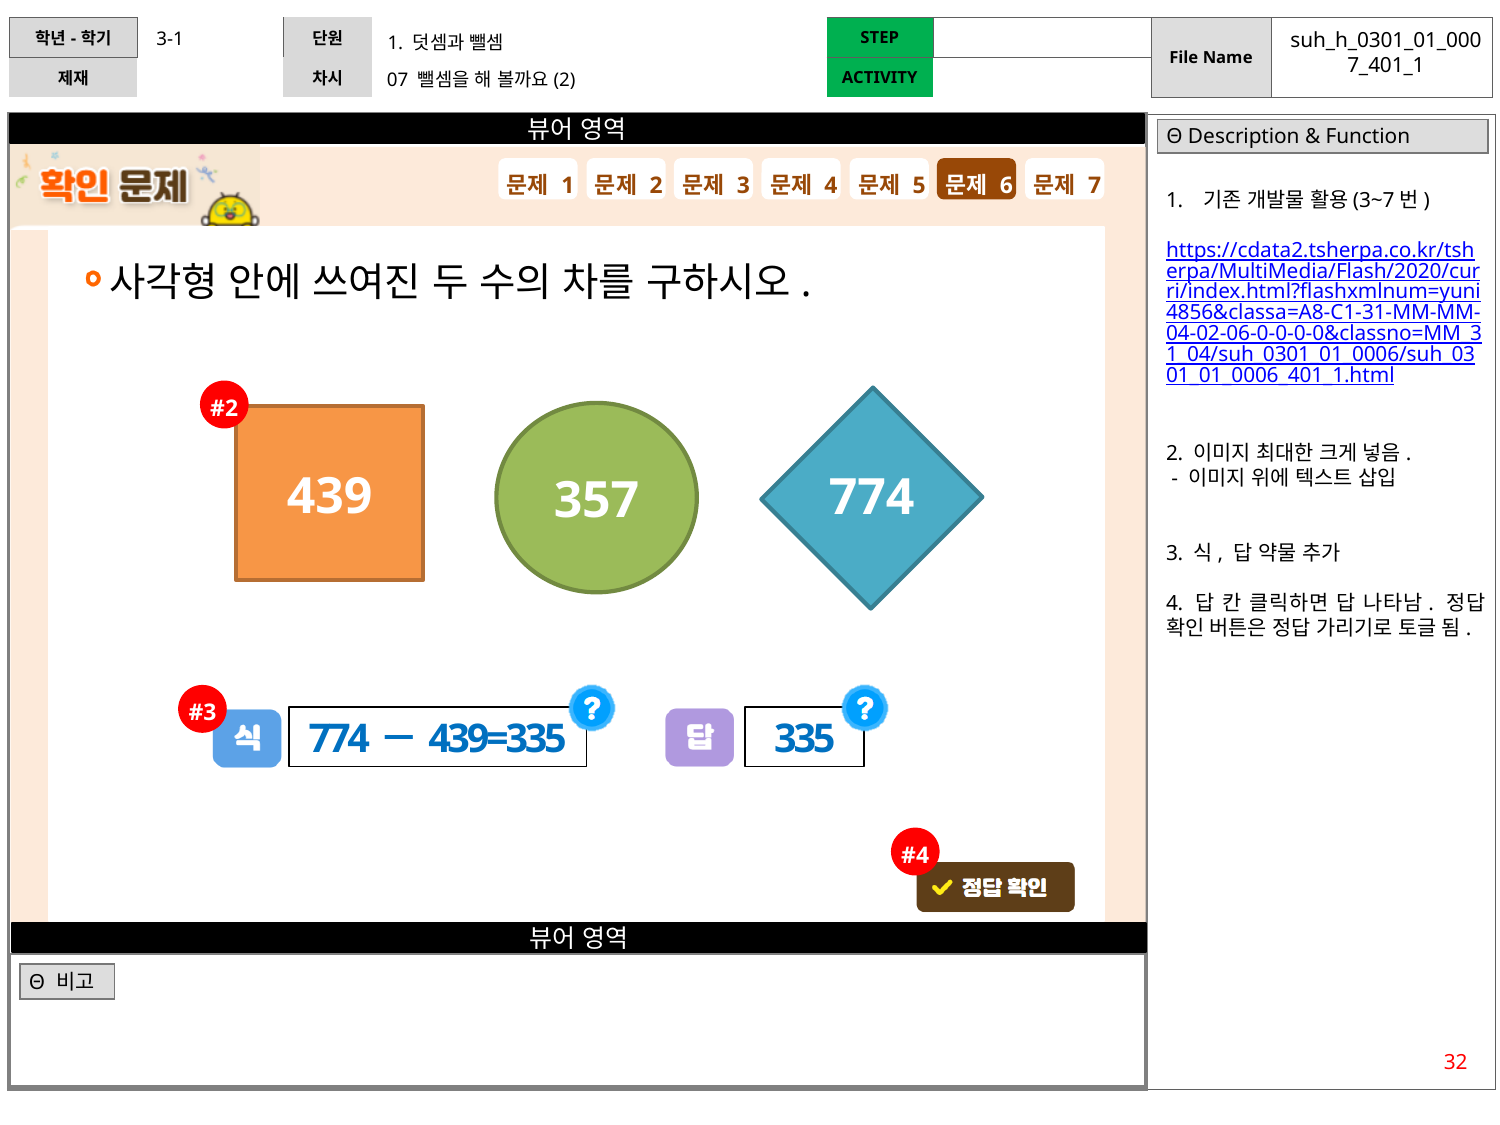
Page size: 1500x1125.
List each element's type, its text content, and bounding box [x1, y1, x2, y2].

text_box 문제 6 [953, 149, 1040, 205]
text_box 문제 7 [1040, 149, 1128, 205]
text_box 07 뺄셈을 해 볼까요(2) [372, 60, 821, 96]
picture [661, 704, 737, 770]
text_box 1. 덧셈과 뺄셈 [372, 23, 828, 48]
text_box 335 [745, 706, 865, 767]
picture [561, 678, 622, 738]
text_box 문제 5 [865, 149, 953, 205]
picture [835, 679, 895, 739]
text_box 439 [234, 404, 425, 582]
picture [915, 858, 1078, 913]
text_box 774－439=335 [289, 706, 587, 767]
table_header Θ Description & Function [1158, 120, 1487, 152]
picture [10, 144, 260, 230]
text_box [792, 420, 951, 576]
text_box 기존 개발물 활용(3~7번) https://cdata2.tsherpa.co.kr/tsherpa/MultiMedia/Flash/2020/curri/index.html?flashxmlnum=yuni4856&classa=A8-C1-31-MM-MM-04-02-06-0-0-0-0&classno=MM_31_04/suh_0301_01_0006/suh_0301_01_0006_401_1.html 2. 이미지 최대한 크게 넣음. - 이미지 위에 텍스트 삽입 3. 식, 답 약물 추가 4. 답 칸 클릭하면 답 나타남. 정답 확인 버튼은 정답 가리기로 토글 됨. [1151, 179, 1500, 572]
text_box 사각형 안에 쓰여진 두 수의 차를 구하시오. [94, 249, 1065, 312]
picture [212, 703, 286, 770]
text_box 문제 2 [602, 149, 690, 205]
text_box 문제 4 [777, 149, 865, 205]
text_box 357 [494, 400, 699, 595]
text_box #4 [888, 825, 942, 877]
picture [82, 267, 103, 289]
text_box suh_h_0301_01_0007_401_1 [1271, 18, 1500, 84]
text_box #3 [176, 682, 228, 735]
text_box 3-1 [141, 18, 284, 55]
text_box 문제 3 [690, 149, 777, 205]
text_box #2 [197, 378, 251, 431]
text_box 문제 1 [491, 149, 602, 205]
